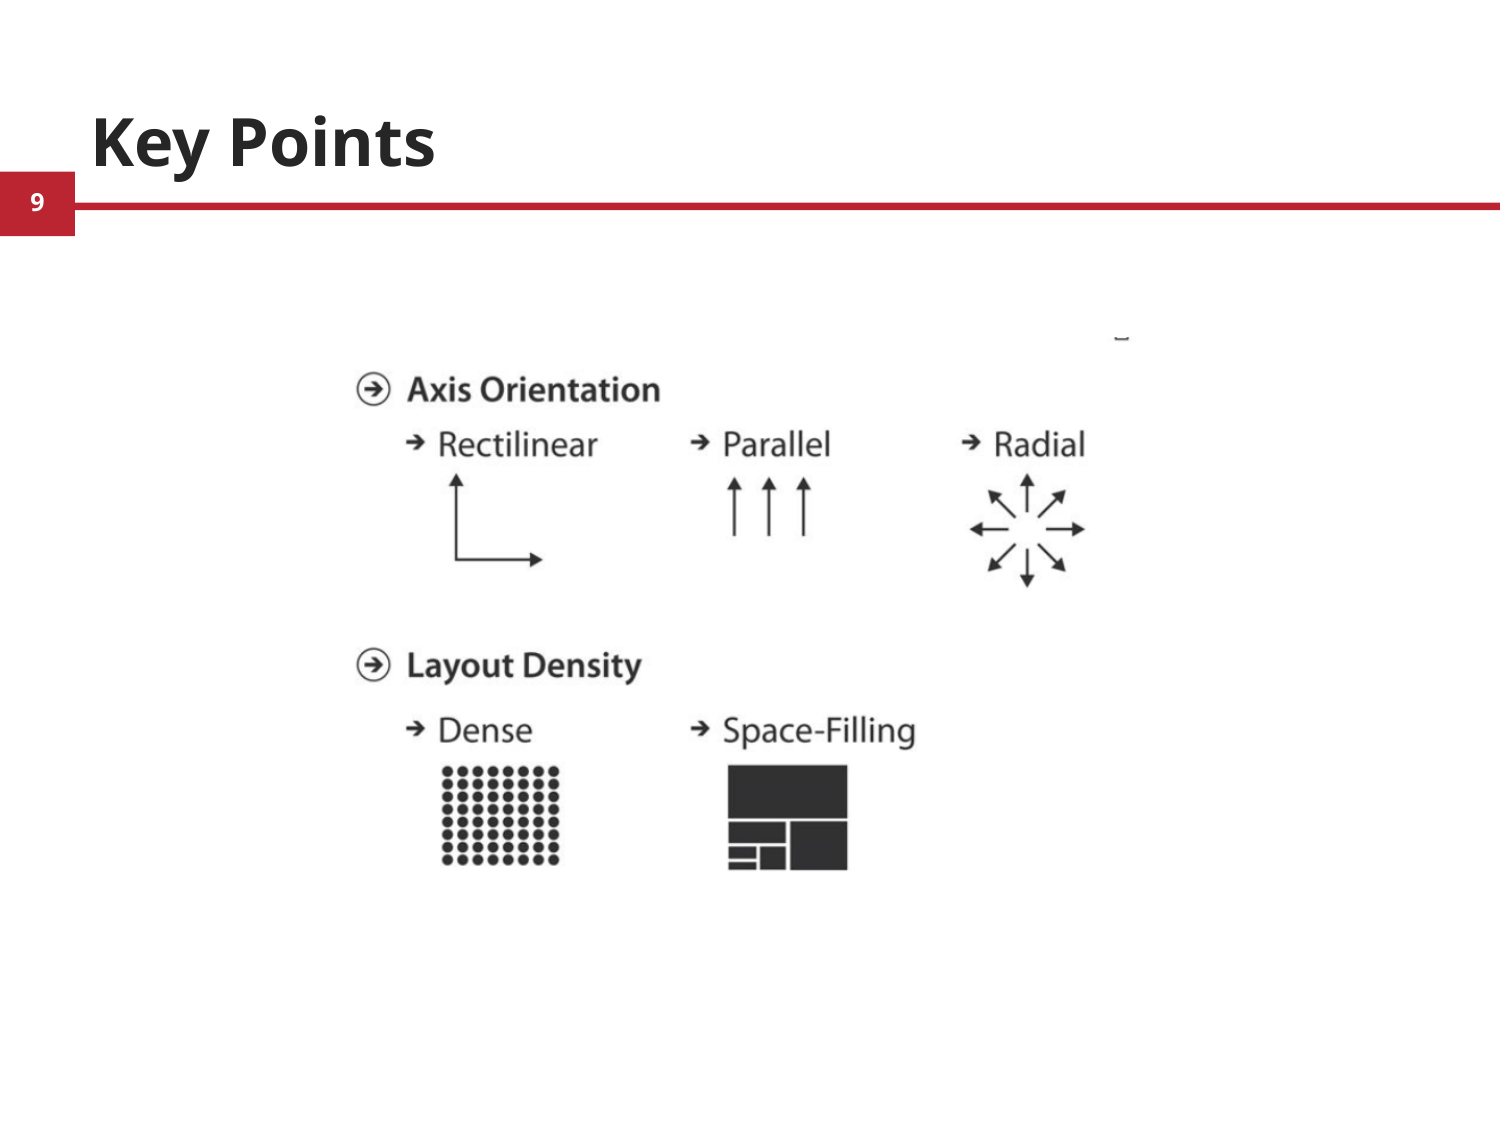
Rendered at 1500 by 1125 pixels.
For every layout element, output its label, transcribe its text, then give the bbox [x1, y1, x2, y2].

title Key Points [75, 56, 1425, 188]
picture [310, 336, 1190, 893]
